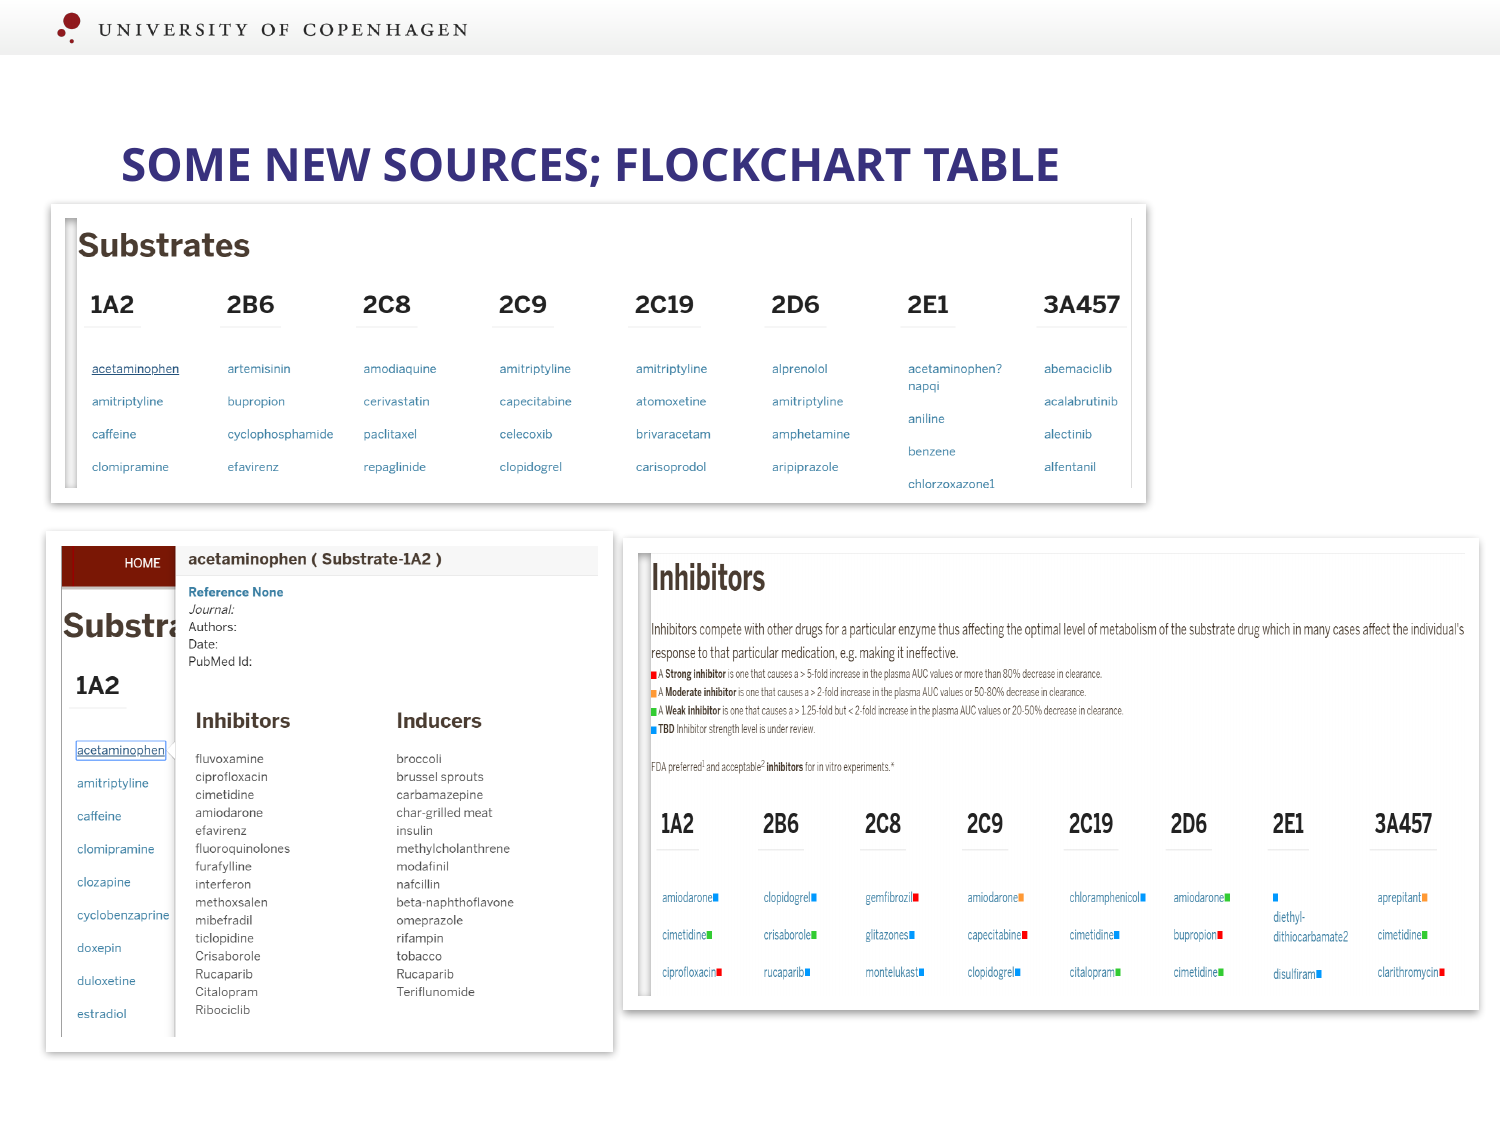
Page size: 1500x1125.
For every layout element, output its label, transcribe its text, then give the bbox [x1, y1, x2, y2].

picture [637, 552, 1465, 996]
title SOME NEW SOURCES; FLOCKCHART TABLE [106, 33, 1232, 199]
picture [92, 15, 475, 42]
picture [65, 218, 1132, 489]
picture [60, 545, 599, 1038]
